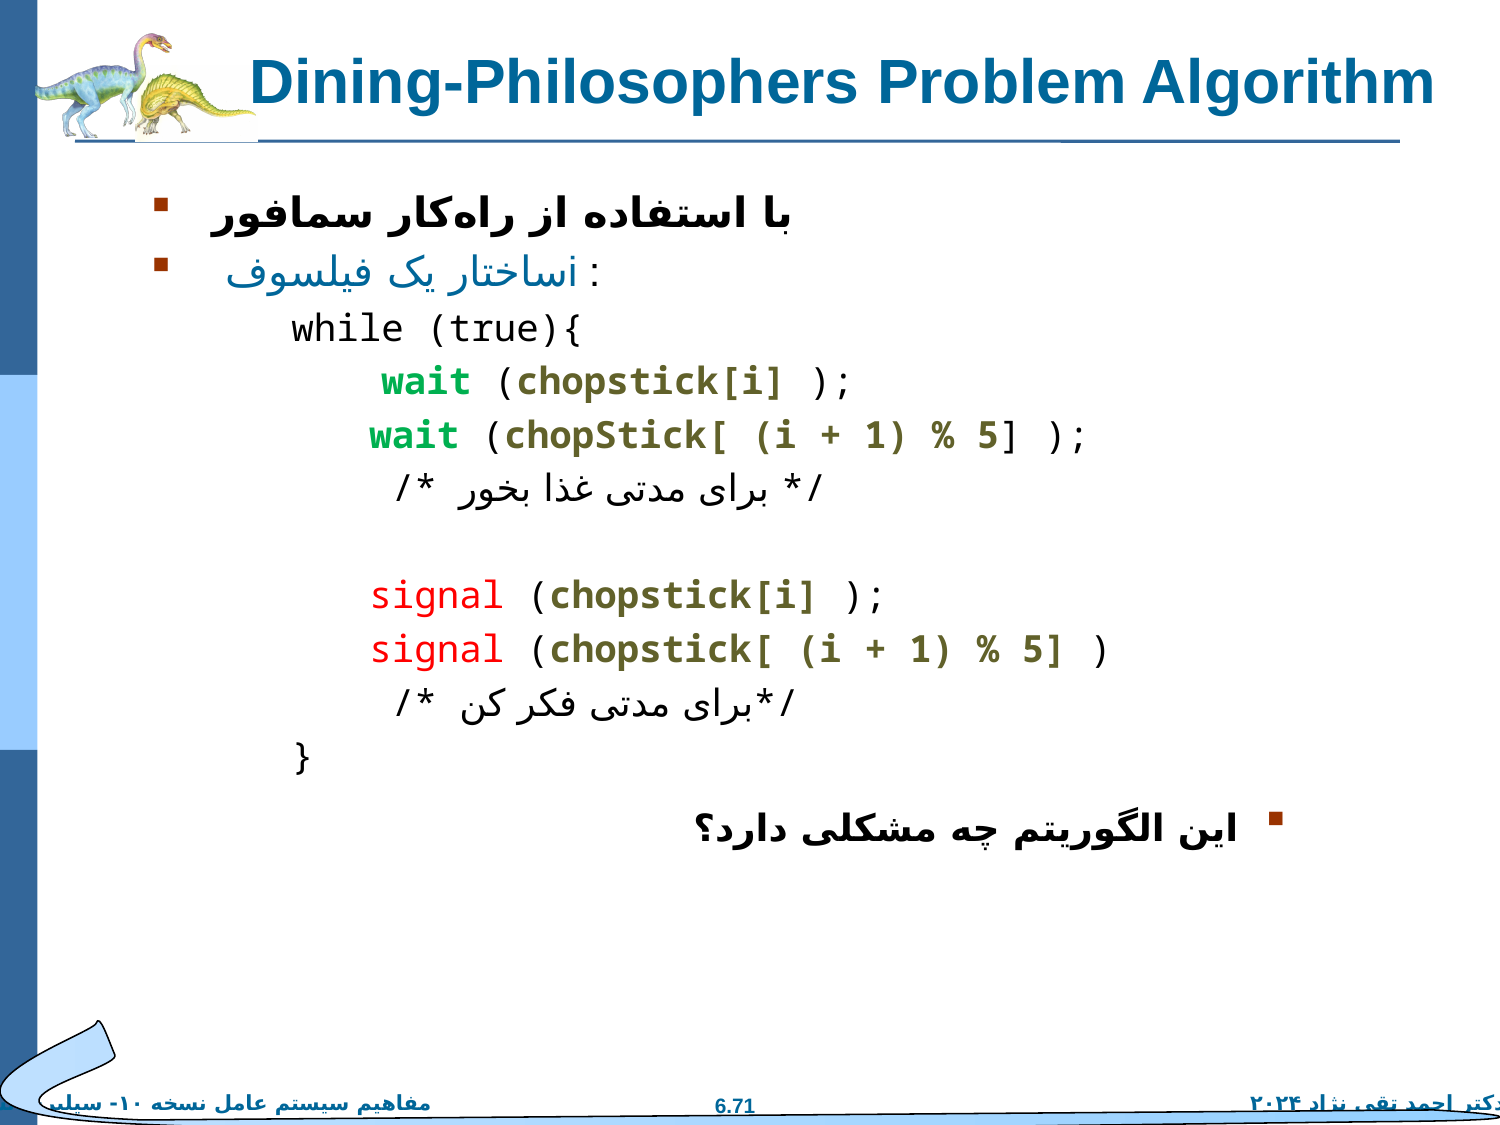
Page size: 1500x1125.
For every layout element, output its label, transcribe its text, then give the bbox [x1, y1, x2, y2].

picture [18, 20, 258, 151]
title Dining-Philosophers Problem Algorithm [180, 29, 1472, 125]
list با استفاده از راه‌کار سمافور ساختار یک فیلسوفi : while (true){ wait (chopstick[i] ); wait (chopStick[ (i + 1) % 5] ); /* برای مدتی غذا بخور */ signal (chopstick[i] ); signal (chopstick[ (i + 1) % 5] ) /* برای مدتی فکر کن*/ } این الگوریتم چه مشکلی دارد؟ [135, 183, 1302, 969]
